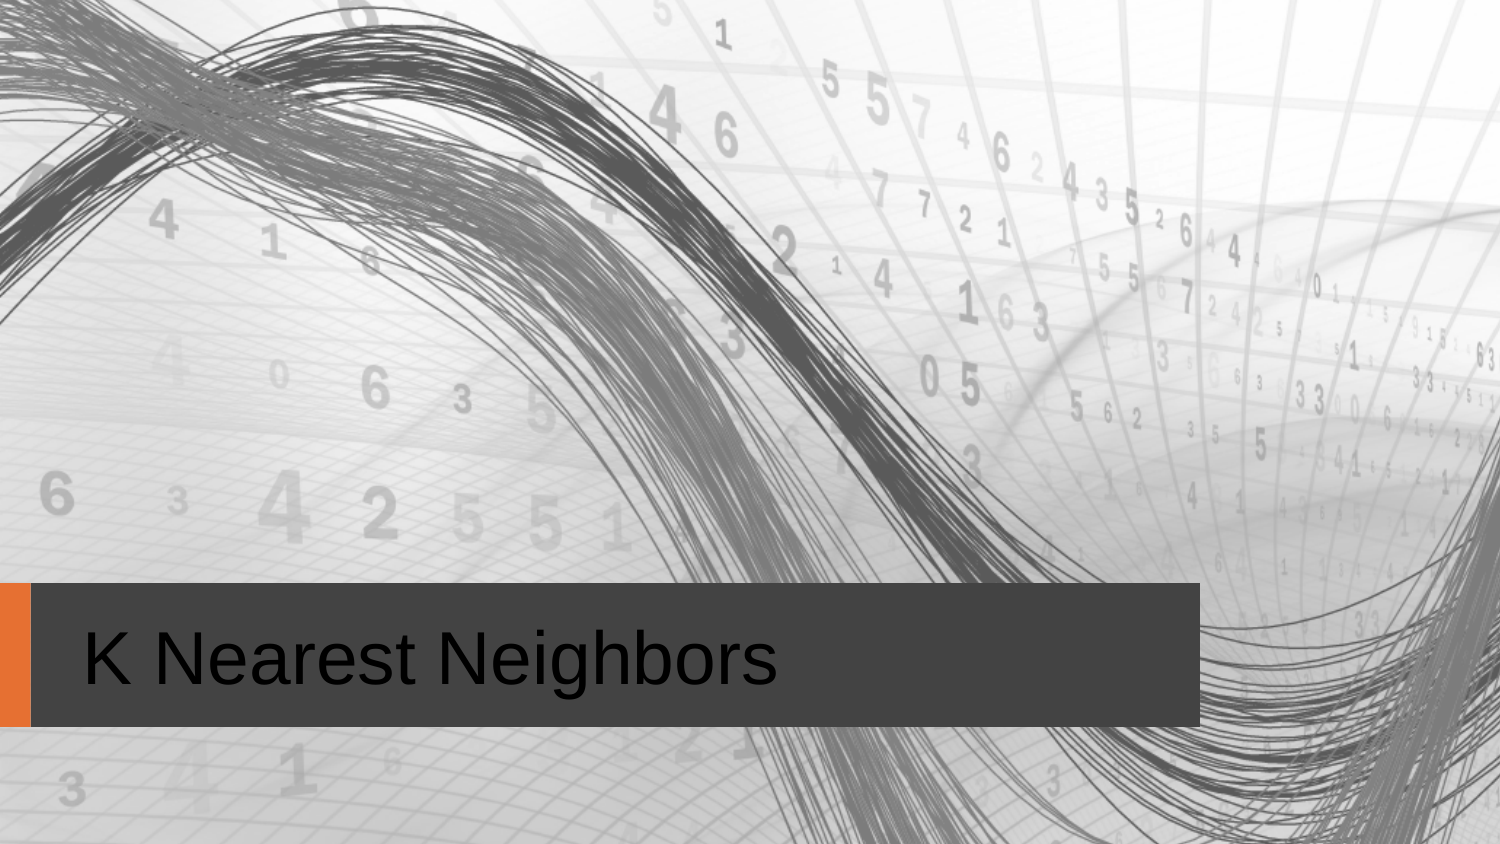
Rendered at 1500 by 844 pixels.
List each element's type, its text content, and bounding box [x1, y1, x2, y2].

picture [0, 0, 1500, 844]
title K Nearest Neighbors [67, 595, 1118, 715]
